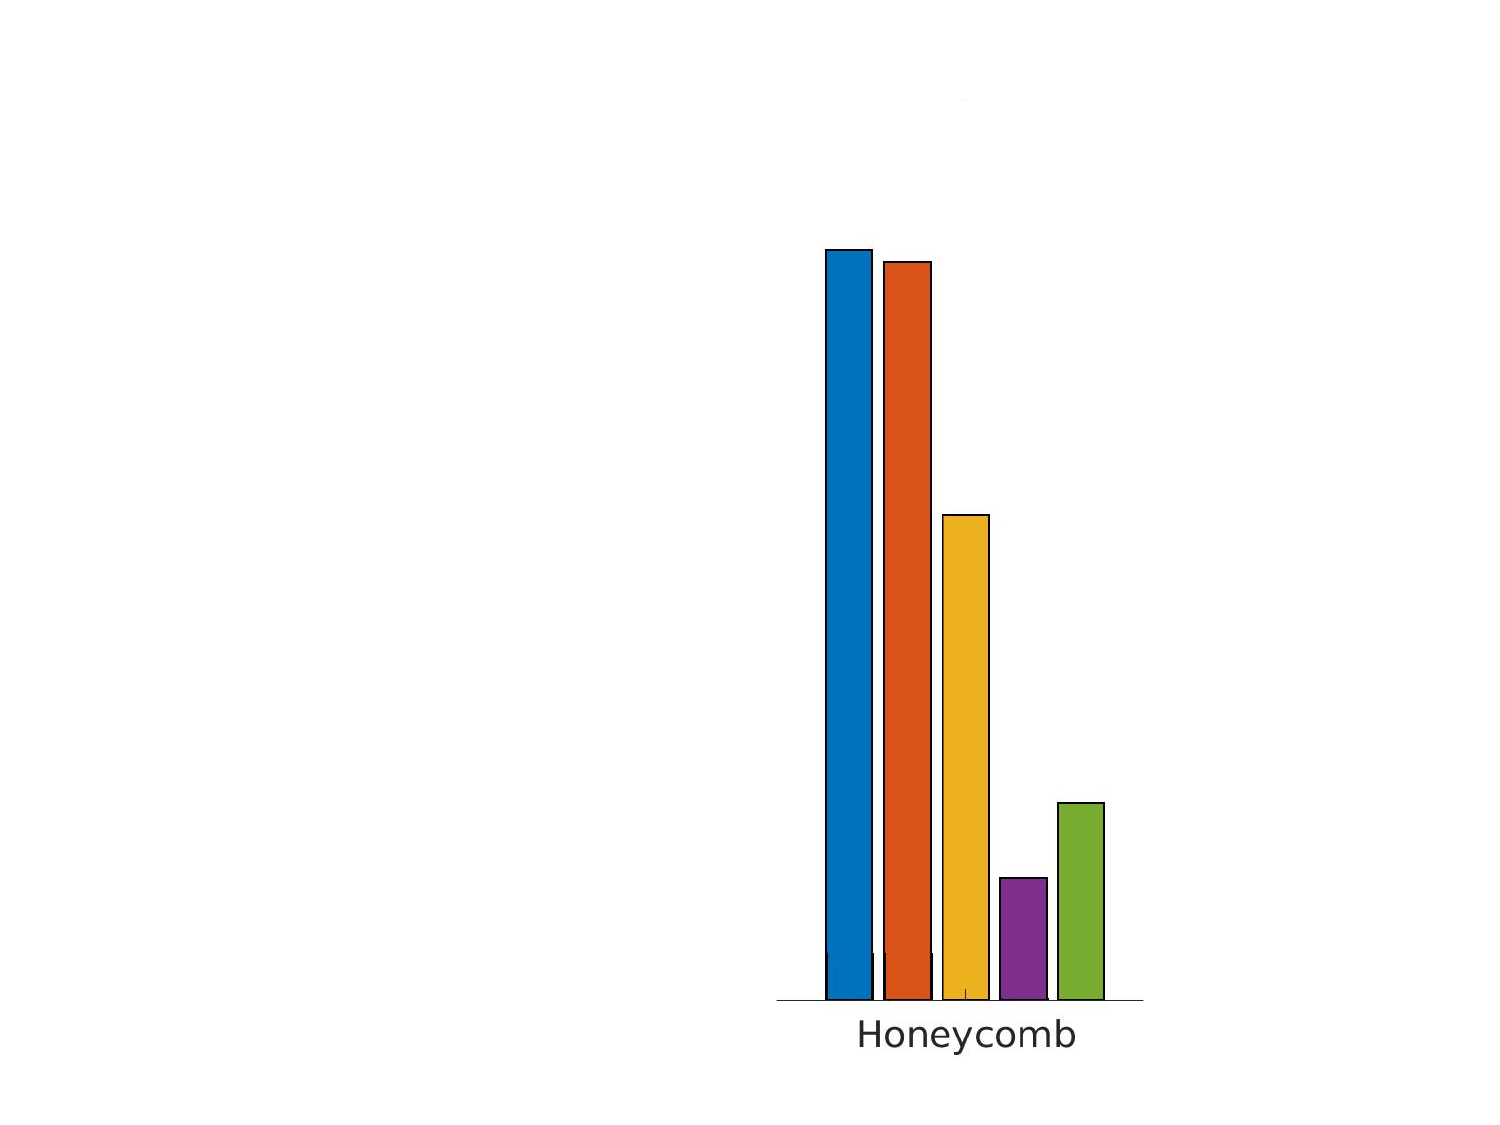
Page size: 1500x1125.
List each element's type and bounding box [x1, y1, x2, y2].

picture [776, 99, 1144, 1069]
